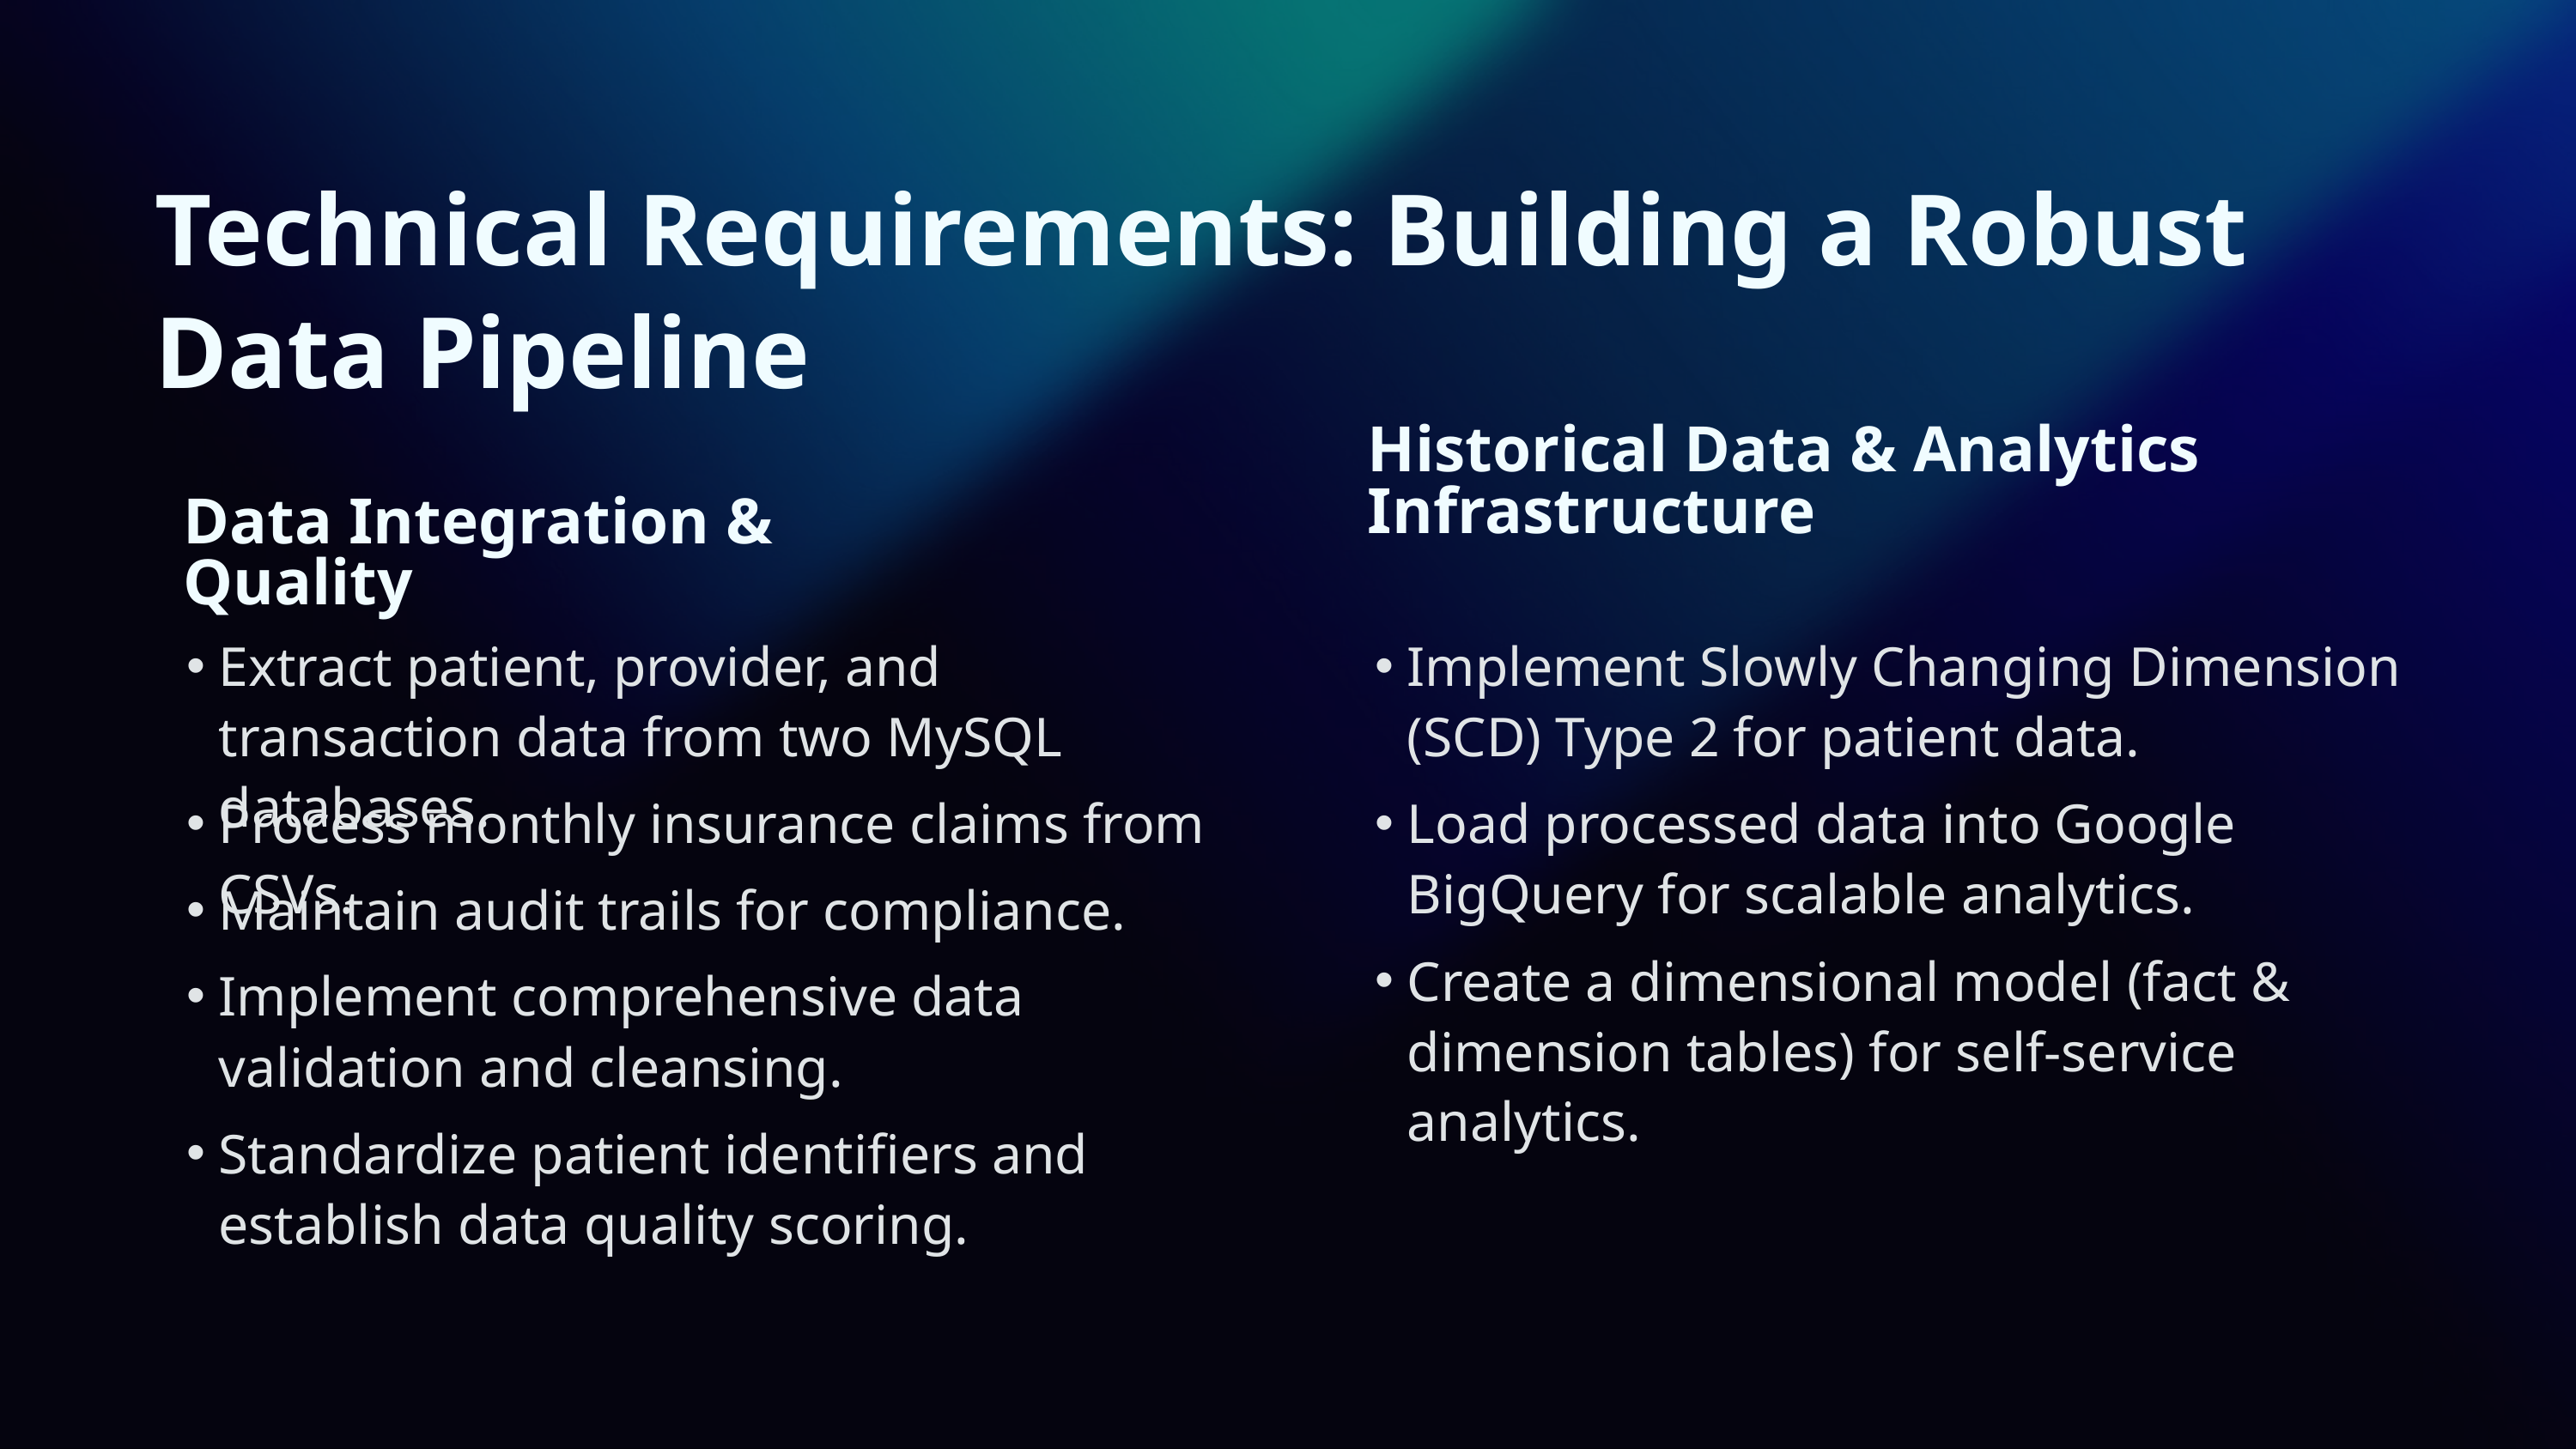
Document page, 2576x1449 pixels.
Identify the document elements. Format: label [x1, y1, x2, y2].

text_box [0, 0, 2576, 1449]
